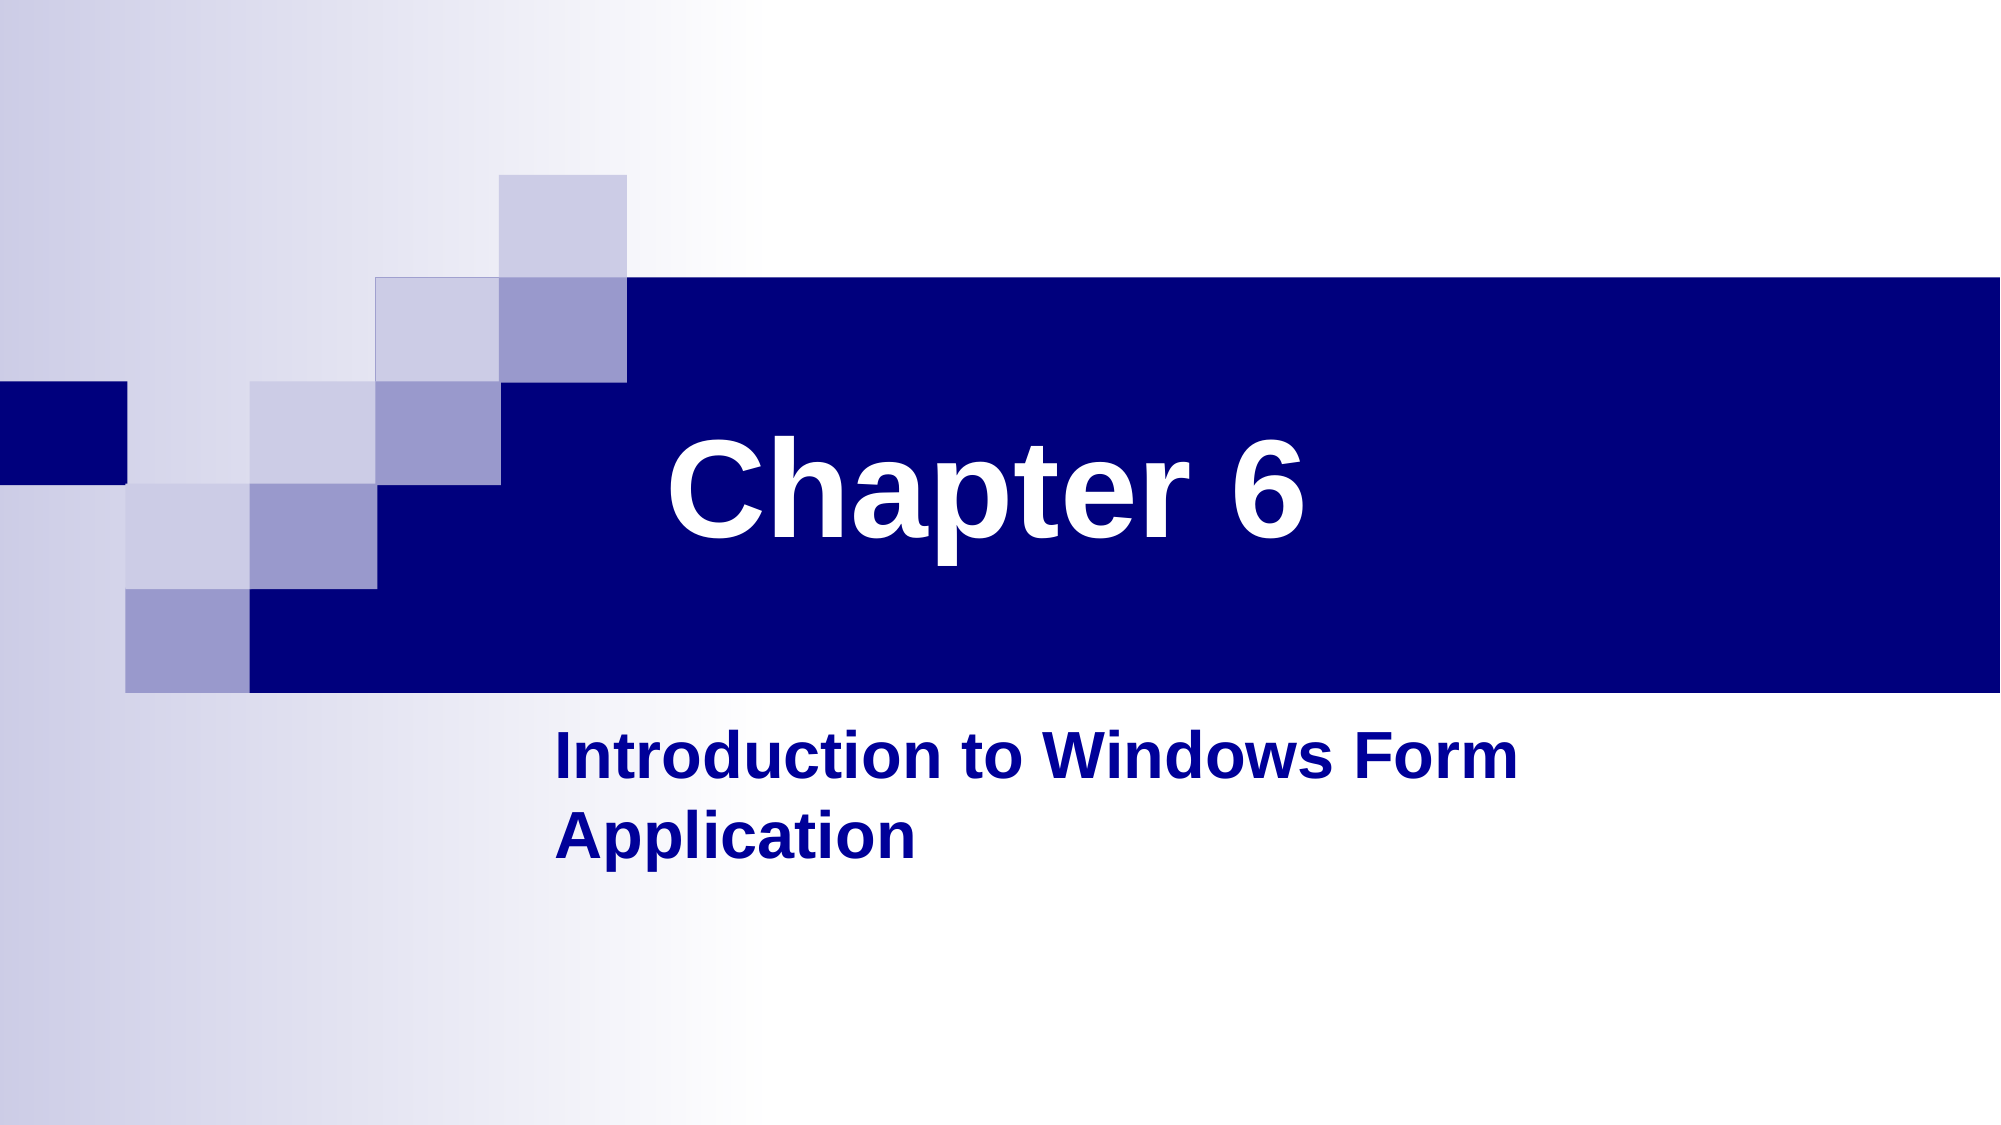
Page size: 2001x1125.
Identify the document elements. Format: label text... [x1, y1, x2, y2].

subtitle Introduction to Windows Form Application [539, 704, 1619, 851]
title Chapter 6 [650, 299, 1967, 663]
